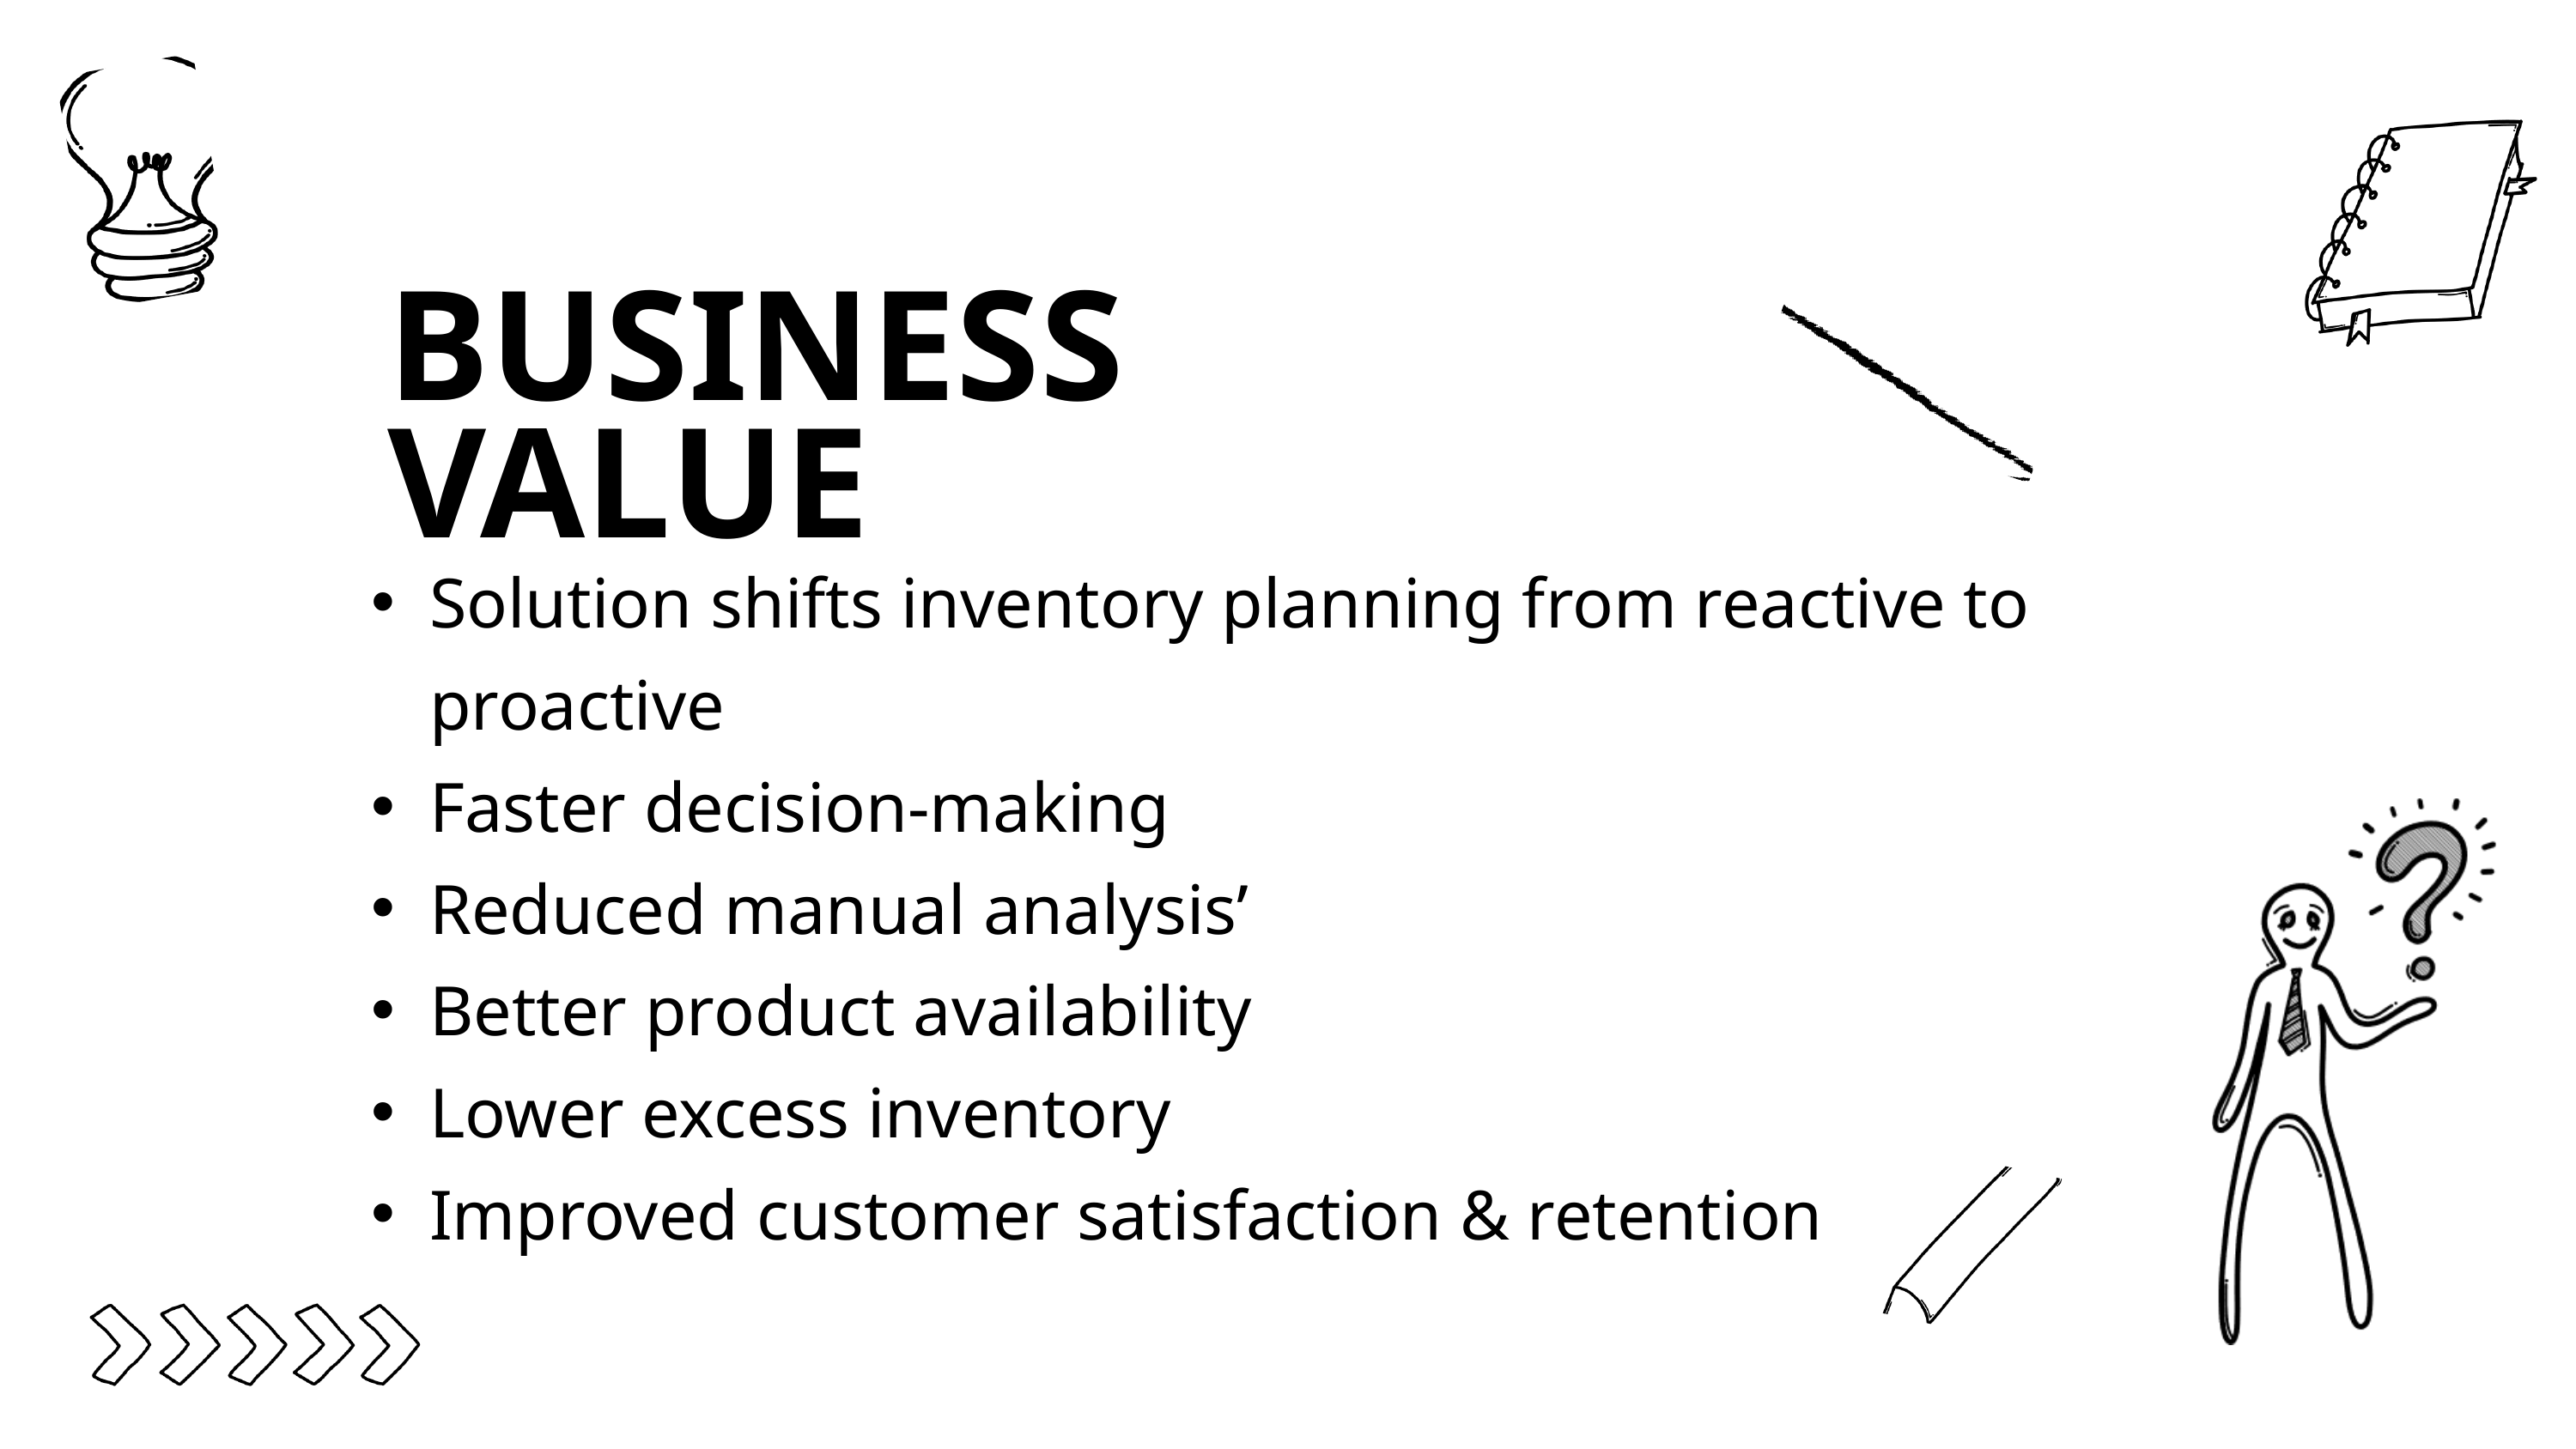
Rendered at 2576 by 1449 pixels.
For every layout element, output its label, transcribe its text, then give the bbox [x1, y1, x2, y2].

text_box [1871, 1253, 2045, 1345]
text_box [2305, 119, 2537, 347]
text_box BUSINESS VALUE [387, 294, 1512, 540]
text_box [1754, 291, 2063, 483]
text_box Solution shifts inventory planning from reactive to proactive Faster decision-making Reduced manual analysis’ Better product availability Lower excess inventory Improved customer satisfaction & retention [313, 540, 2263, 1253]
text_box [55, 52, 234, 310]
text_box [88, 1303, 421, 1386]
text_box [2212, 798, 2497, 1345]
